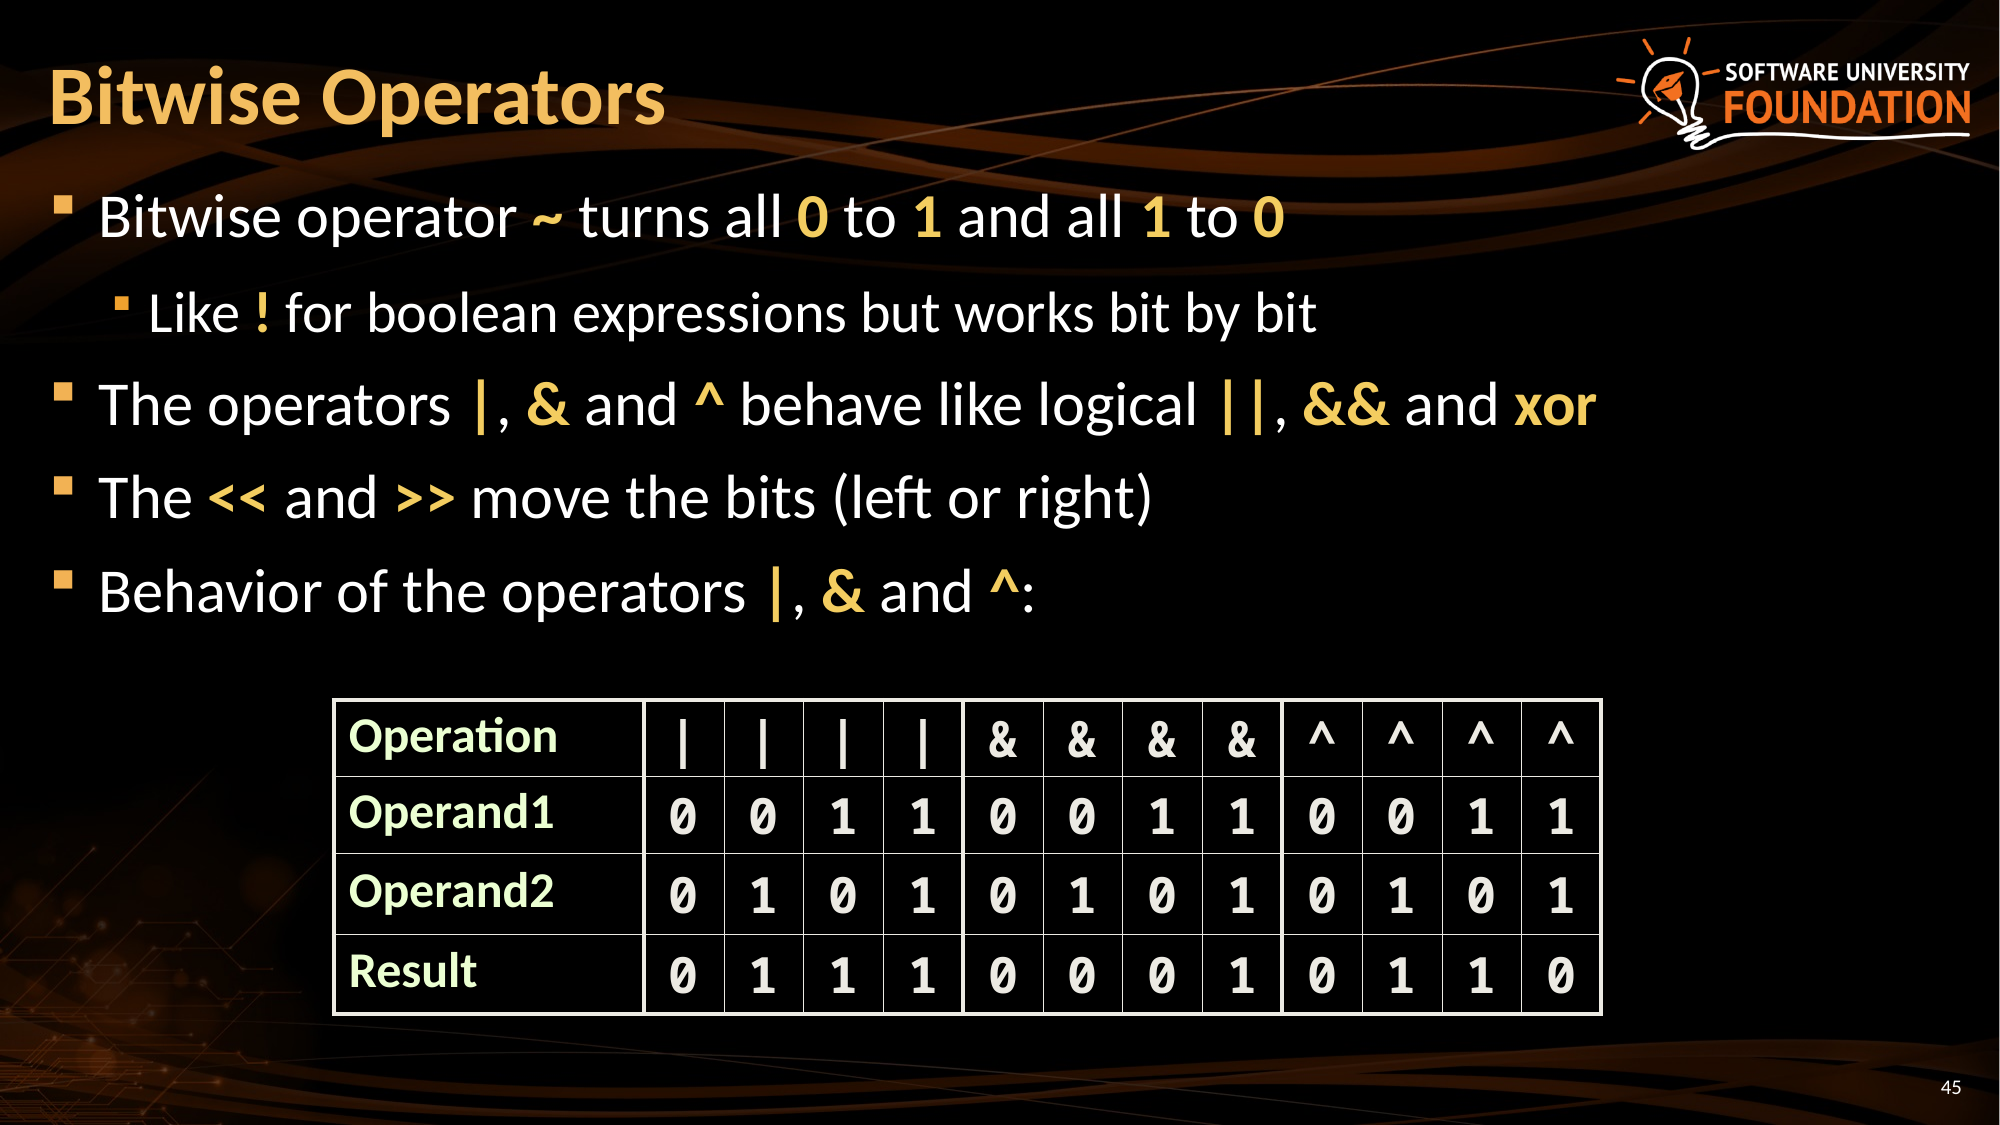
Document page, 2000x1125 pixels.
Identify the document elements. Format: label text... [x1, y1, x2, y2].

title Bitwise Operators [30, 6, 1602, 189]
table_cell 1 [1443, 777, 1521, 853]
table_cell 1 [1203, 854, 1280, 934]
table_cell 1 [1522, 777, 1599, 853]
table_cell 1 [804, 777, 883, 853]
table_cell 0 [1044, 935, 1122, 1012]
table_cell 0 [646, 935, 724, 1012]
table_cell 1 [1363, 935, 1442, 1012]
table_header ^ [1443, 702, 1521, 776]
table_cell 0 [1522, 935, 1599, 1012]
table_cell 0 [1363, 777, 1442, 853]
table_cell 1 [1443, 935, 1521, 1012]
table_header ^ [1522, 702, 1599, 776]
table_cell 1 [725, 854, 803, 934]
table_header & [1123, 702, 1202, 776]
table_cell 0 [1284, 854, 1362, 934]
table_cell 1 [804, 935, 883, 1012]
table_cell 1 [884, 854, 961, 934]
table_header & [1044, 702, 1122, 776]
table_cell 0 [1123, 935, 1202, 1012]
table_header ^ [1284, 702, 1362, 776]
table_cell 1 [1123, 777, 1202, 853]
table_header | [646, 702, 724, 776]
table_header ^ [1363, 702, 1442, 776]
table_cell 0 [804, 854, 883, 934]
table_cell 0 [965, 777, 1043, 853]
table_cell 1 [884, 777, 961, 853]
table_header & [965, 702, 1043, 776]
table_header | [884, 702, 961, 776]
table_cell 0 [1284, 777, 1362, 853]
table_header Operation [336, 702, 642, 776]
table_cell 1 [725, 935, 803, 1012]
table_cell 0 [1123, 854, 1202, 934]
table_header & [1203, 702, 1280, 776]
table_cell 0 [965, 935, 1043, 1012]
table_header | [804, 702, 883, 776]
slide_number 45 [1897, 1083, 1968, 1103]
table_cell 1 [1044, 854, 1122, 934]
table_cell 0 [725, 777, 803, 853]
table_cell 1 [1203, 777, 1280, 853]
table_cell Operand2 [336, 854, 642, 934]
table_cell 0 [1284, 935, 1362, 1012]
table_cell 0 [646, 777, 724, 853]
table_cell Operand1 [336, 777, 642, 853]
table_cell 1 [1522, 854, 1599, 934]
table_cell 1 [1363, 854, 1442, 934]
table_cell 0 [965, 854, 1043, 934]
table_cell 0 [646, 854, 724, 934]
table_cell Result [336, 935, 642, 1012]
table_cell 0 [1044, 777, 1122, 853]
table_cell 1 [1203, 935, 1280, 1012]
list Bitwise operator ~ turns all 0 to 1 and all 1 to 0 Like ! for boolean expressions but works bit by bit The operators |, & and ^ behave like logical ||, && and xor The << and >> move the bits (left or right) Behavior of the operators |, & and ^: [31, 169, 1968, 1083]
table_cell 0 [1443, 854, 1521, 934]
table_cell 1 [884, 935, 961, 1012]
picture [0, 0, 2000, 1125]
table_header | [725, 702, 803, 776]
